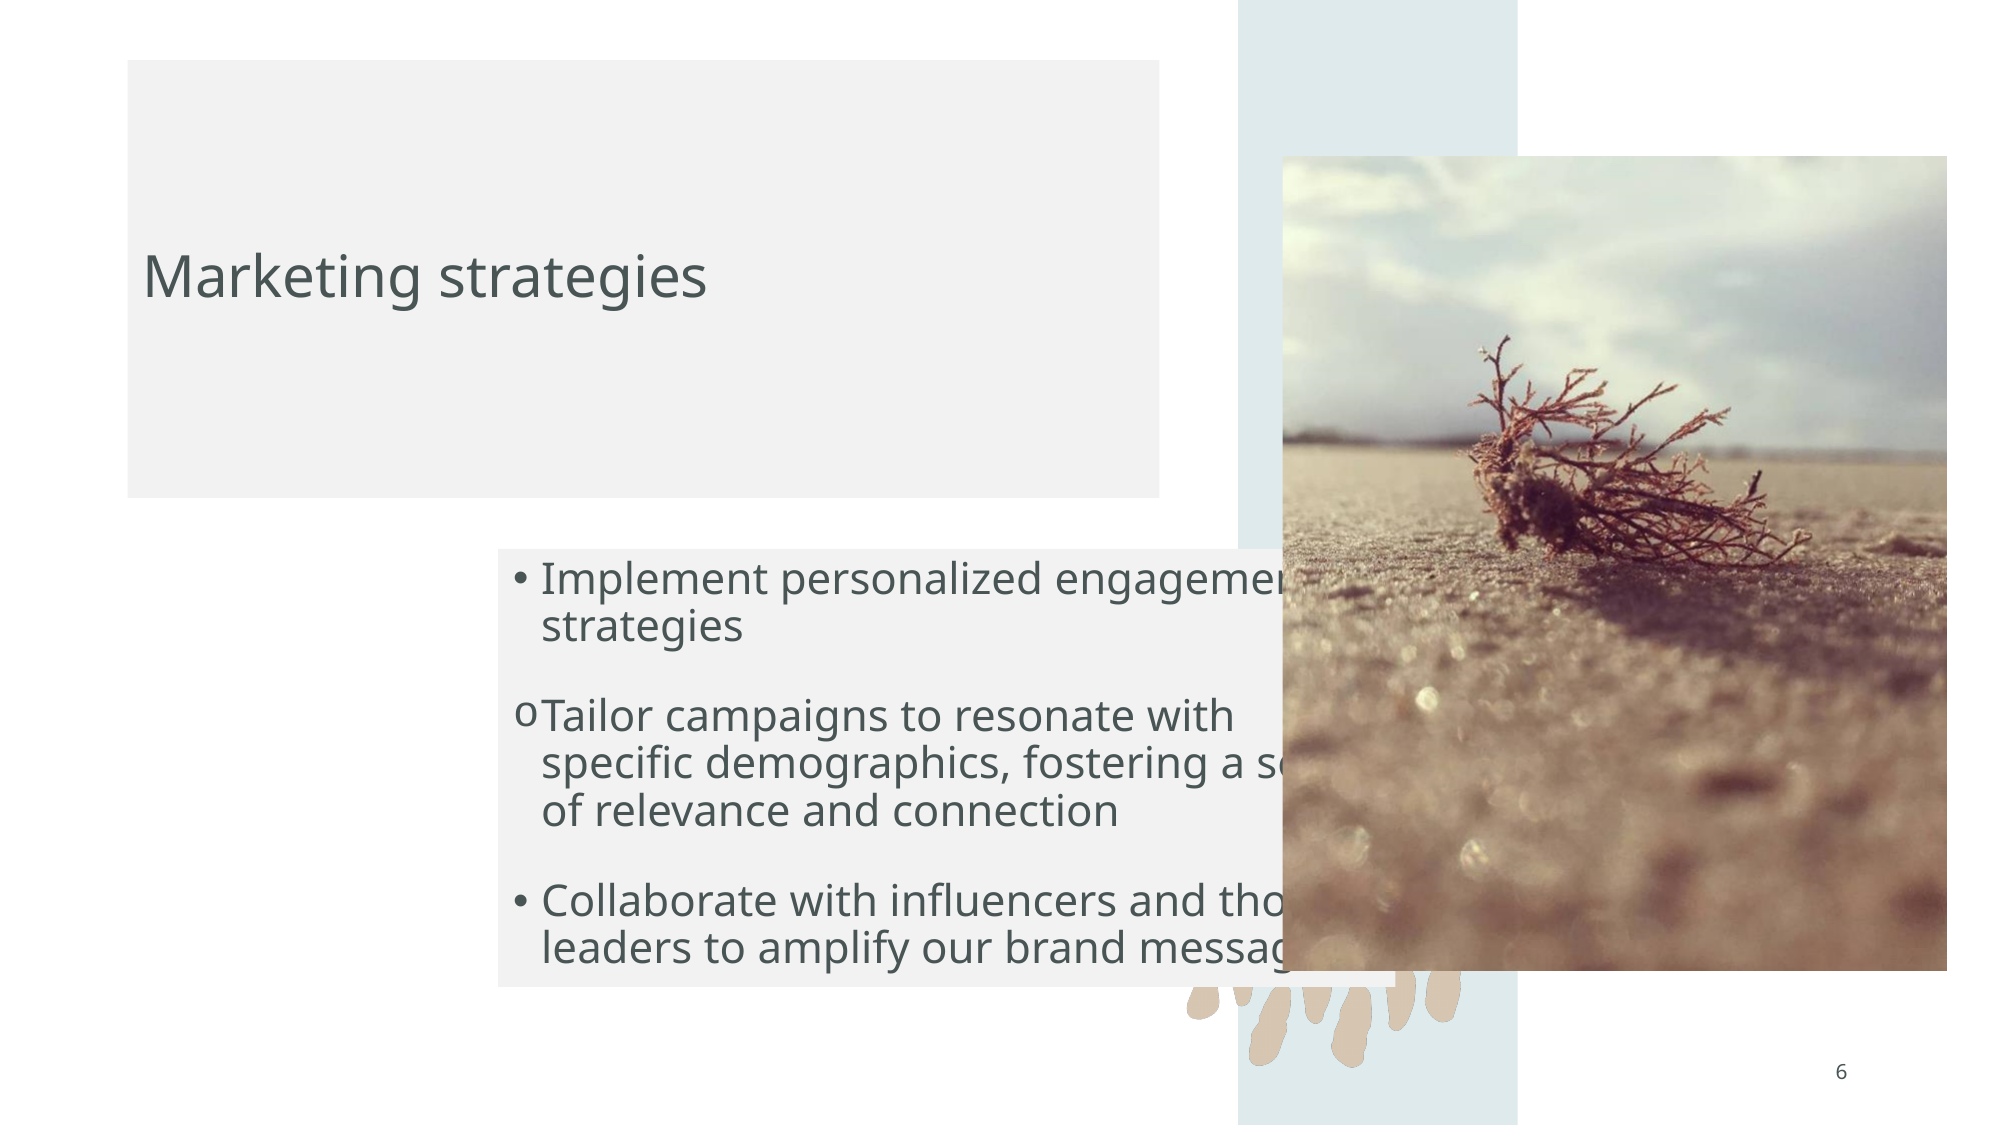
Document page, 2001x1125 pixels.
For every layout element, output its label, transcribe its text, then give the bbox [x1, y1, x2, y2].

title Marketing strategies [127, 60, 1160, 498]
picture [1169, 155, 1947, 1079]
list Implement personalized engagement strategies Tailor campaigns to resonate with specific demographics, fostering a sense of relevance and connection Collaborate with influencers and thought leaders to amplify our brand message [498, 548, 1396, 987]
slide_number 6 [1412, 1042, 1863, 1103]
